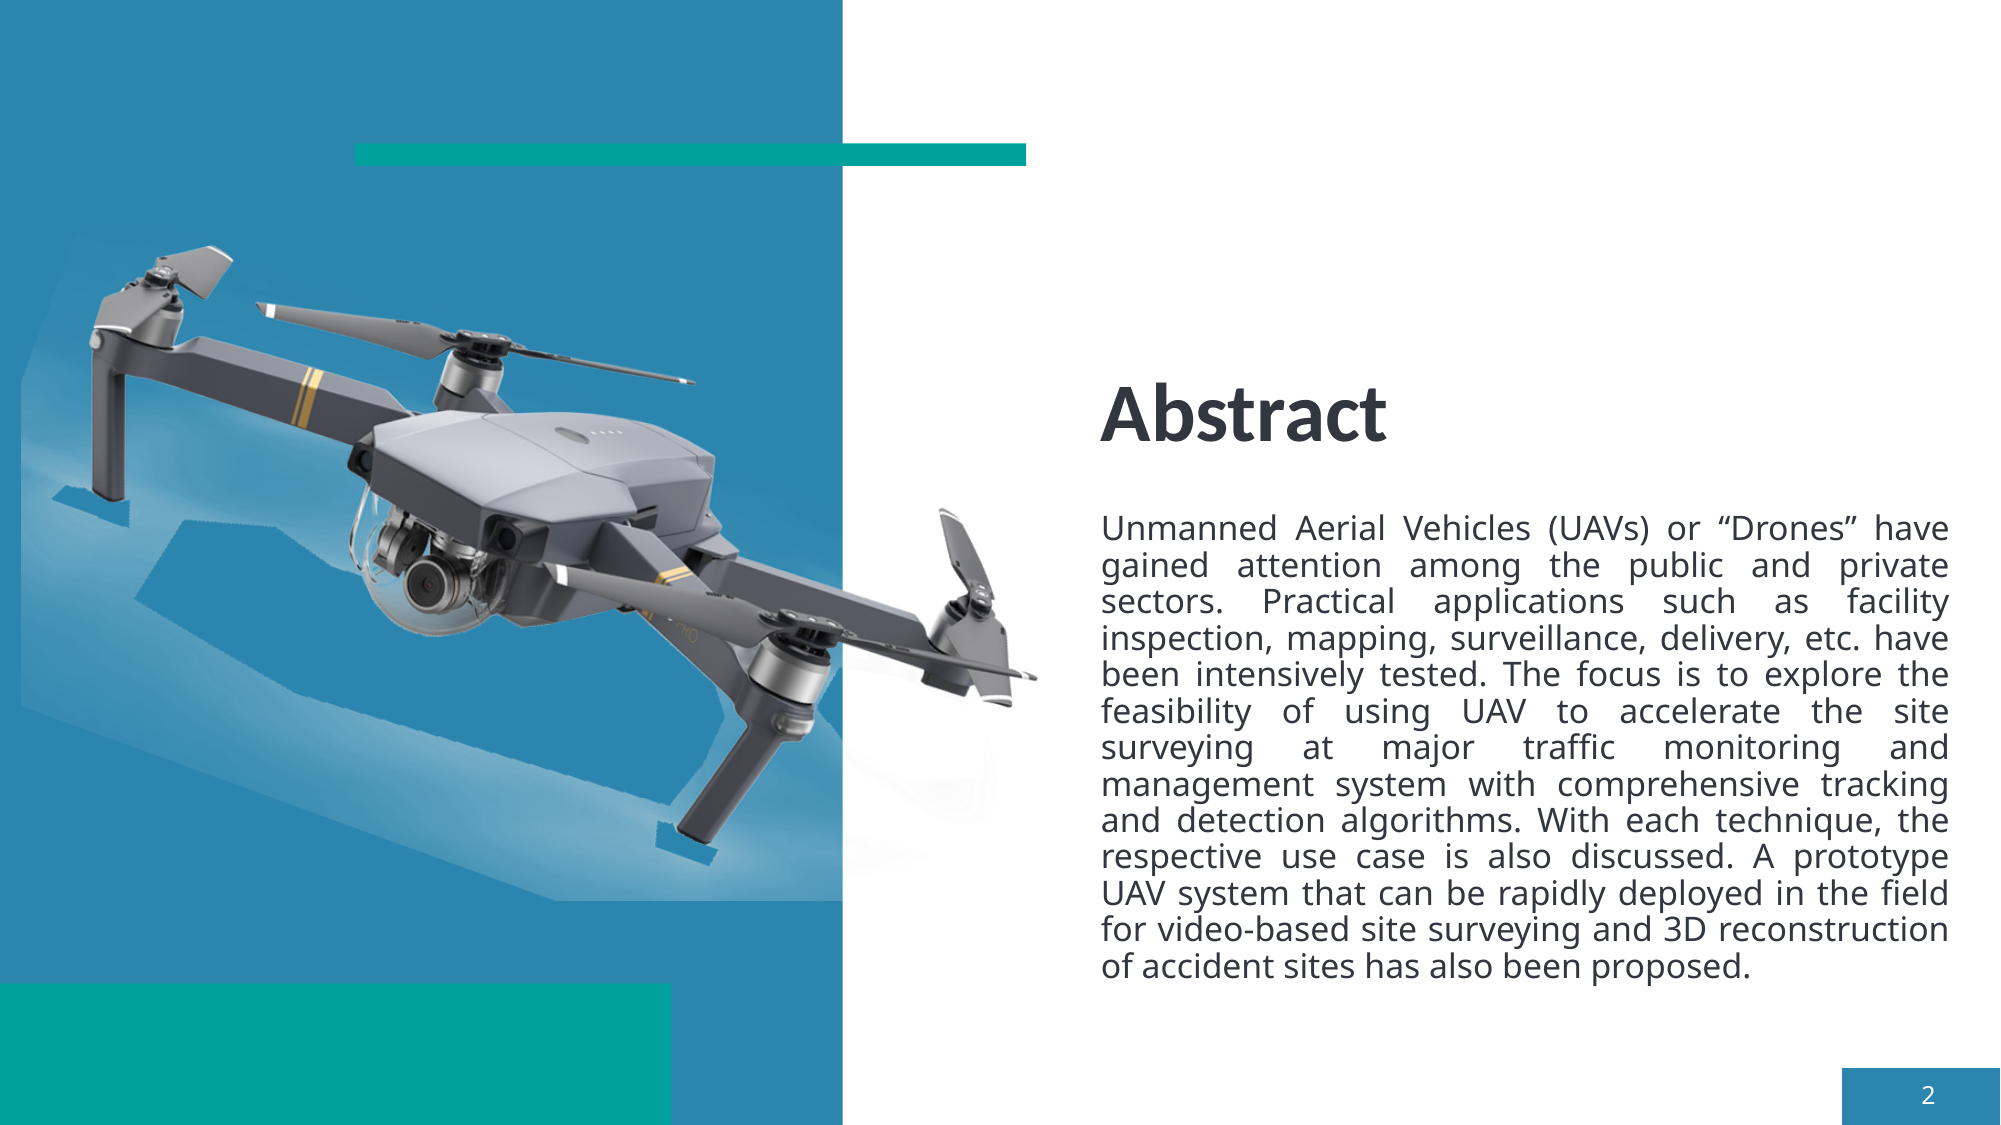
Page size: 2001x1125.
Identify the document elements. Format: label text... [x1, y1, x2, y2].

title Abstract [1085, 212, 1951, 468]
slide_number 2 [1889, 1079, 1951, 1114]
list Unmanned Aerial Vehicles (UAVs) or “Drones” have gained attention among the public and private sectors. Practical applications such as facility inspection, mapping, surveillance, delivery, etc. have been intensively tested. The focus is to explore the feasibility of using UAV to accelerate the site surveying at major traffic monitoring and management system with comprehensive tracking and detection algorithms. With each technique, the respective use case is also discussed. A prototype UAV system that can be rapidly deployed in the field for video-based site surveying and 3D reconstruction of accident sites has also been proposed. [1085, 504, 1965, 1005]
picture [21, 224, 1086, 901]
